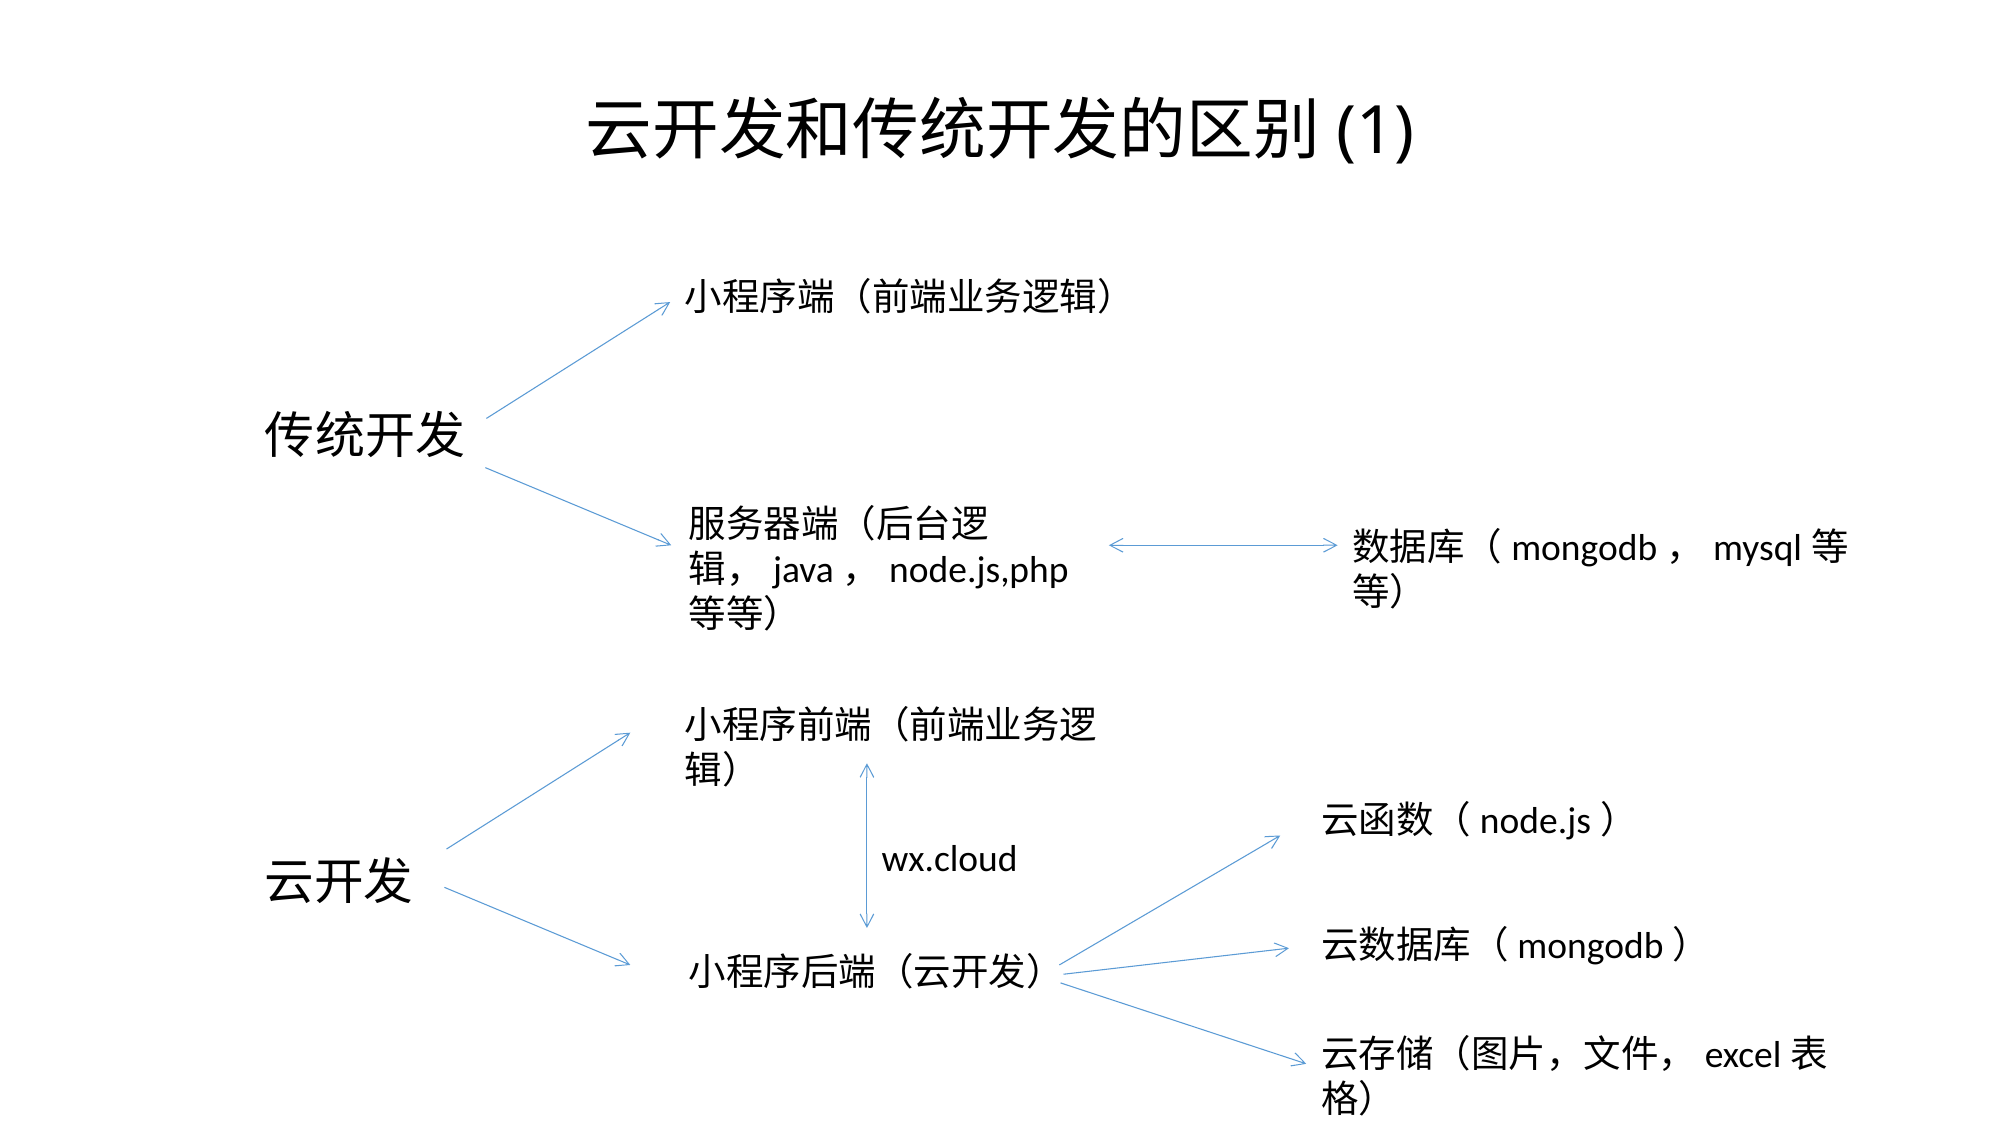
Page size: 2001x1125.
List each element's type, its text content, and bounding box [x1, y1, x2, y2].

text_box 云函数（node.js） [1306, 788, 1875, 849]
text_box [444, 887, 631, 965]
text_box 云存储（图片，文件，excel表格） [1306, 1022, 1875, 1125]
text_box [446, 732, 631, 849]
text_box 小程序端（前端业务逻辑） [670, 265, 1182, 325]
text_box wx.cloud [868, 826, 1436, 887]
text_box 数据库（mongodb，mysql等等） [1337, 515, 1907, 620]
text_box 小程序前端（前端业务逻辑） [670, 693, 1182, 799]
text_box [1059, 835, 1281, 965]
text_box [485, 467, 672, 546]
subtitle 传统开发 [249, 403, 1750, 643]
text_box 云数据库（mongodb） [1306, 913, 1875, 974]
text_box 小程序后端（云开发） [674, 940, 1109, 1001]
title 云开发和传统开发的区别(1) [249, 51, 1750, 176]
text_box 服务器端（后台逻辑，java，node.js,php等等） [674, 492, 1109, 643]
text_box 云开发 [249, 849, 511, 918]
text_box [1060, 982, 1307, 1064]
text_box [1063, 948, 1289, 975]
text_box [486, 301, 671, 419]
